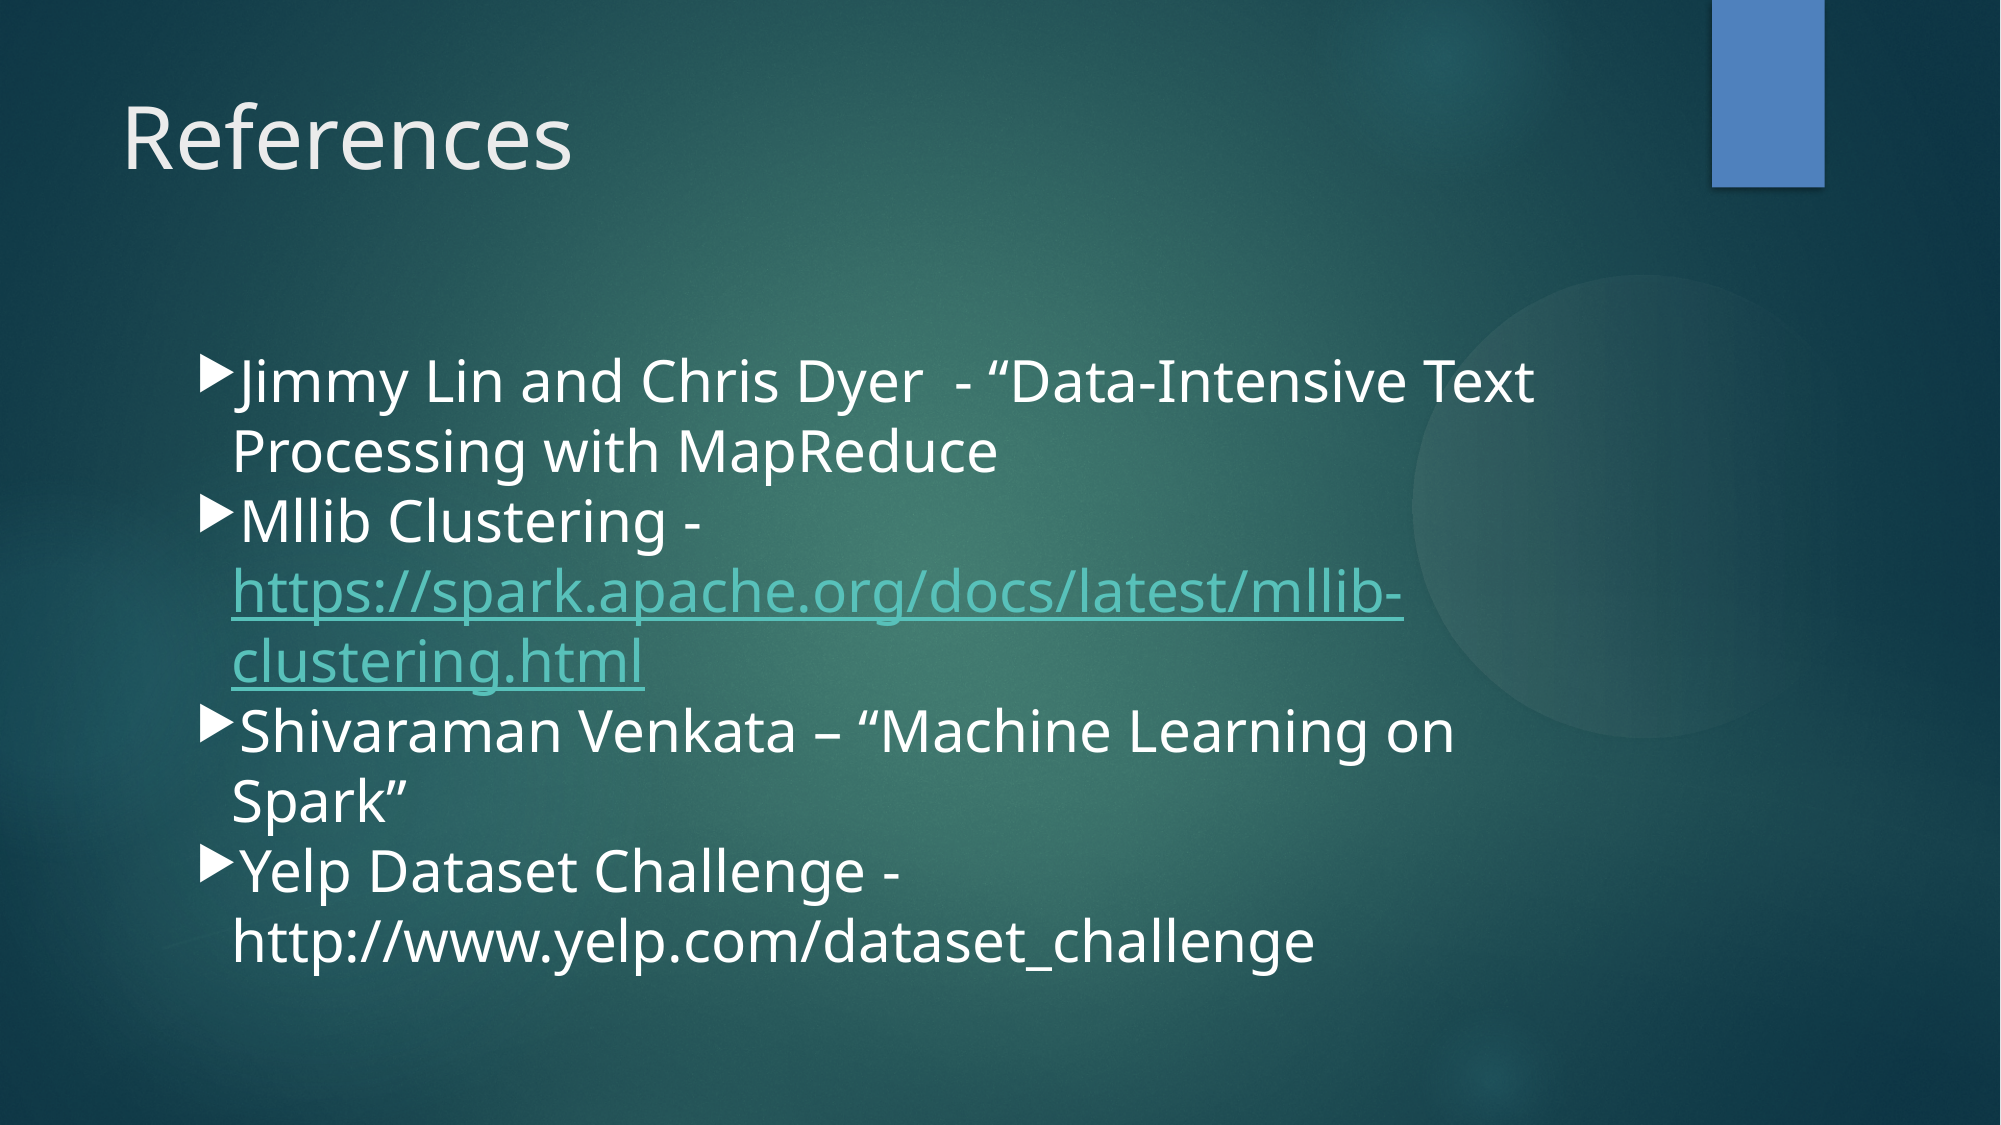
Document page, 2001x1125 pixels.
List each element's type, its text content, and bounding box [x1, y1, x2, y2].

text_box References [106, 74, 1649, 304]
picture [0, 0, 2001, 1125]
text_box Jimmy Lin and Chris Dyer - “Data-Intensive Text Processing with MapReduce Mllib Clustering - https://spark.apache.org/docs/latest/mllib-clustering.html Shivaraman Venkata – “Machine Learning on Spark” Yelp Dataset Challenge - http://www.yelp.com/dataset_challenge [181, 336, 1649, 1025]
